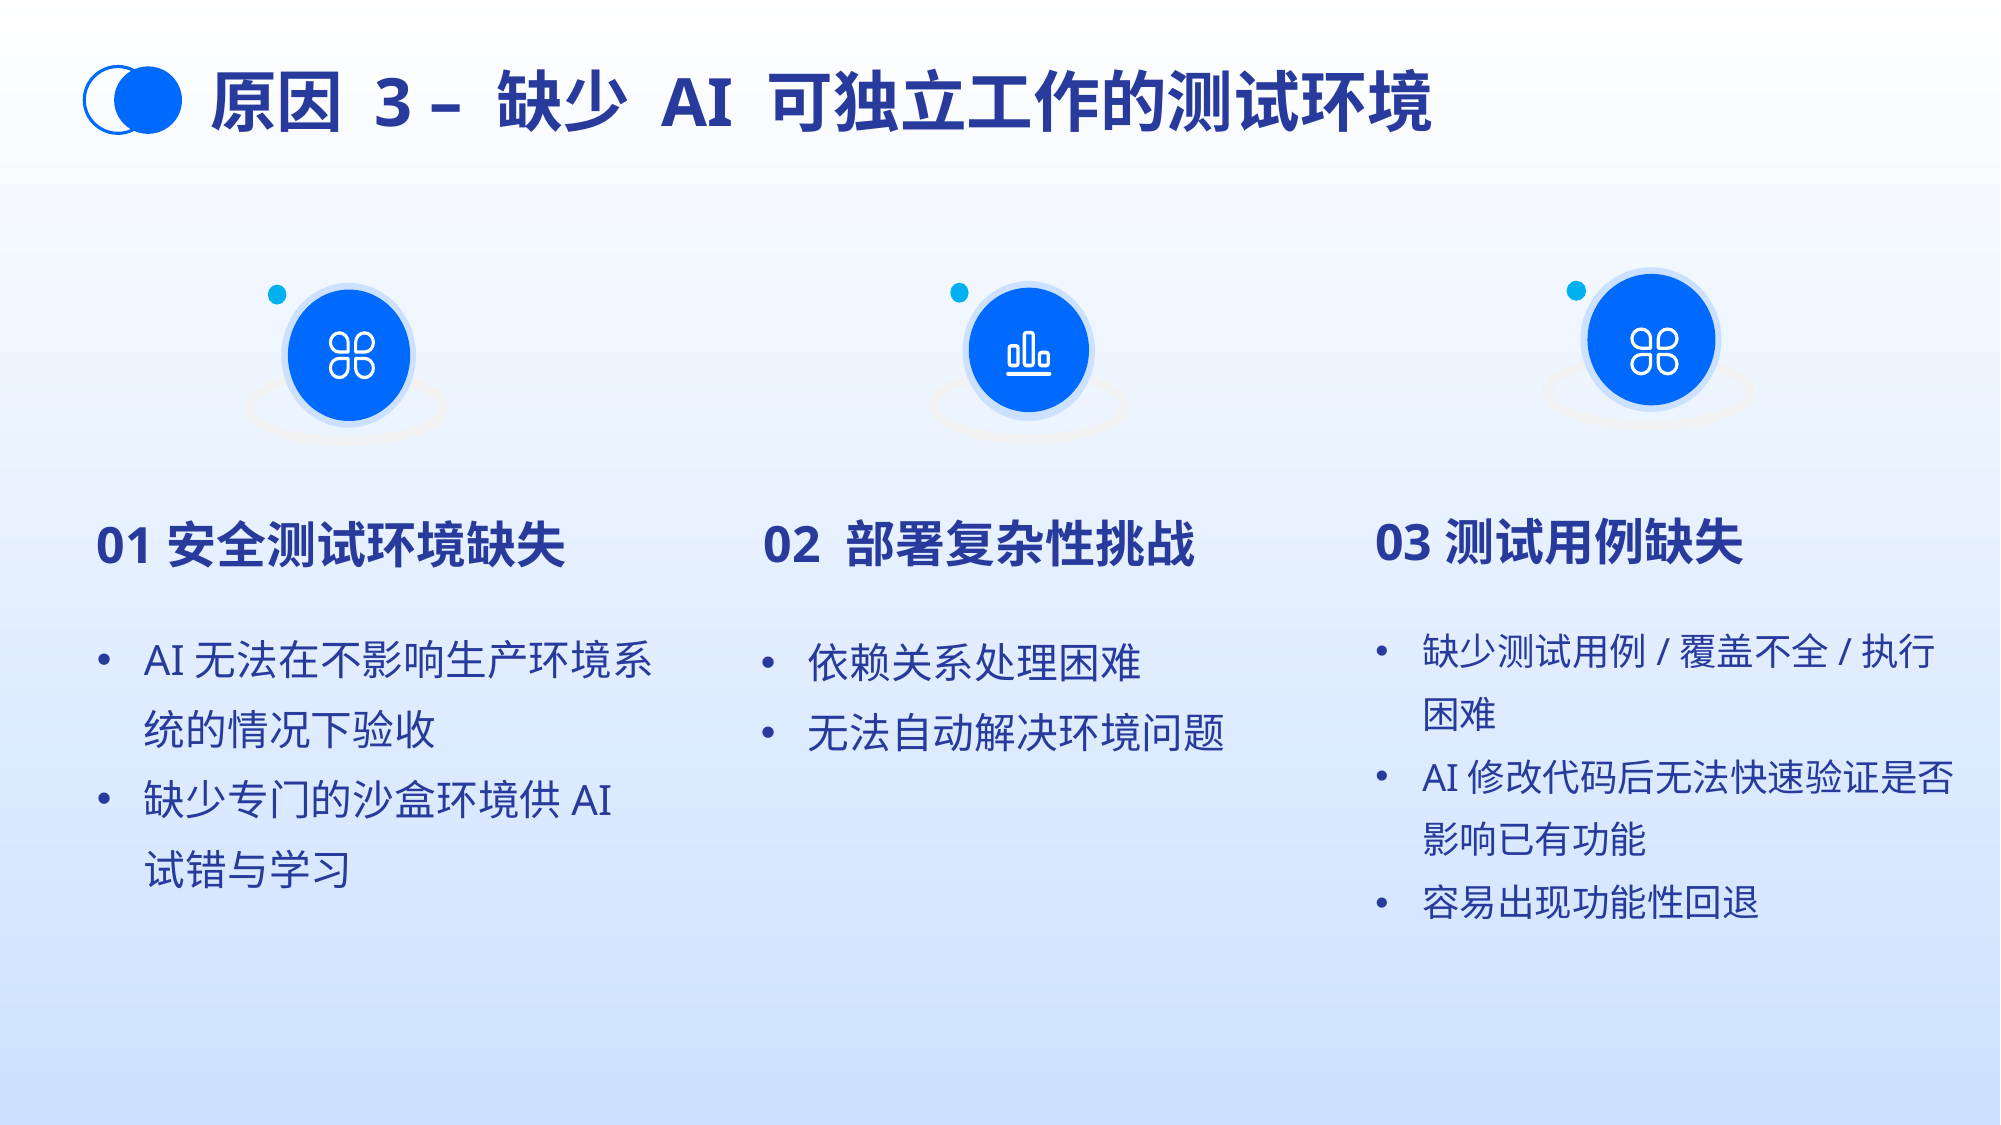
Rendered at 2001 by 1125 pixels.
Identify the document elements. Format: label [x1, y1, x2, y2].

text_box [96, 282, 657, 1044]
text_box [0, 0, 2000, 1125]
text_box [84, 56, 1849, 134]
text_box [1375, 267, 1961, 955]
text_box [760, 281, 1315, 1044]
